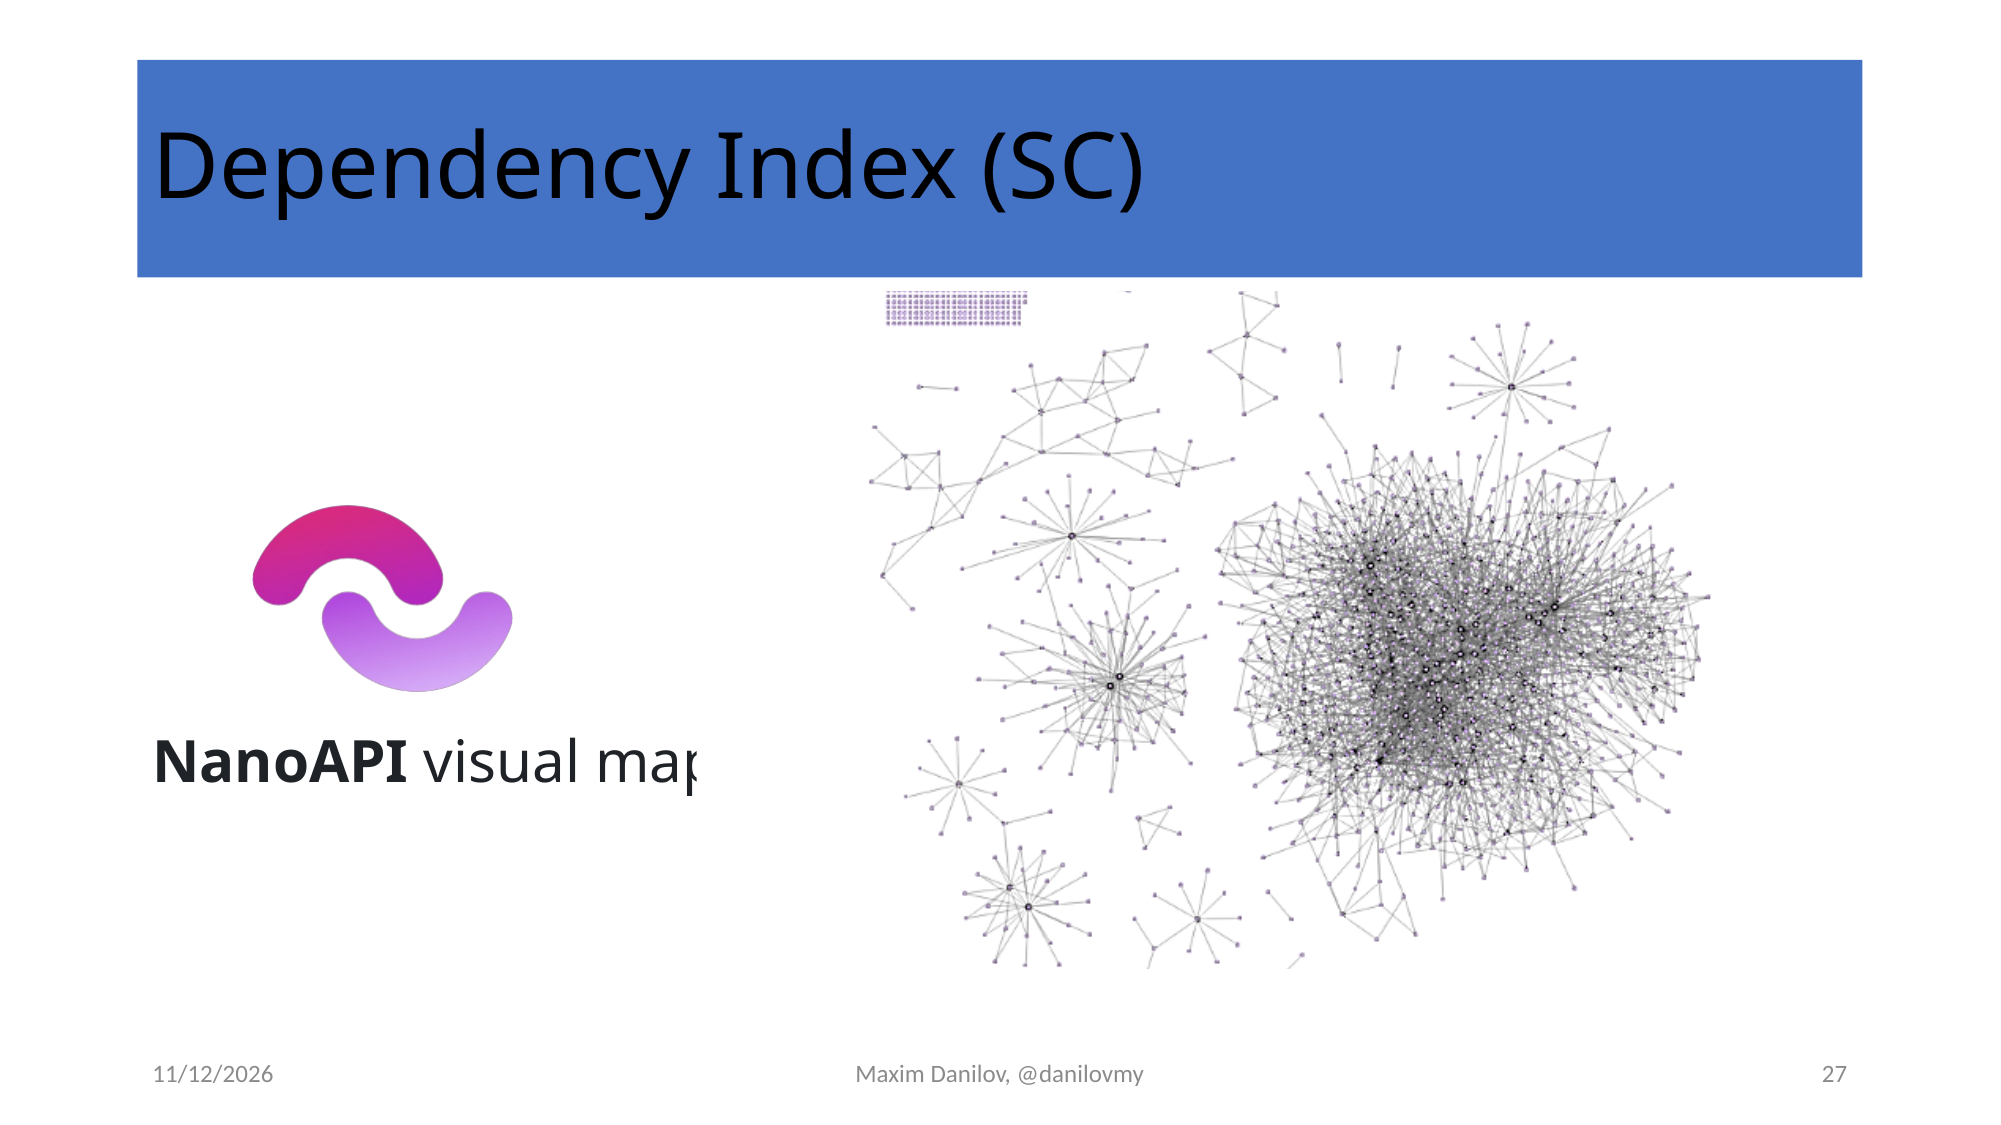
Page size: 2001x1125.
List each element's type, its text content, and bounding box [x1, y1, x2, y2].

footer Maxim Danilov, @danilovmy [662, 1042, 1338, 1103]
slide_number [137, 1042, 588, 1103]
slide_number 27 [1412, 1042, 1863, 1103]
list NanoAPI visual maps [137, 299, 1863, 1014]
picture [222, 438, 543, 759]
picture [696, 291, 1778, 969]
title Dependency Index (SC) [137, 59, 1863, 278]
